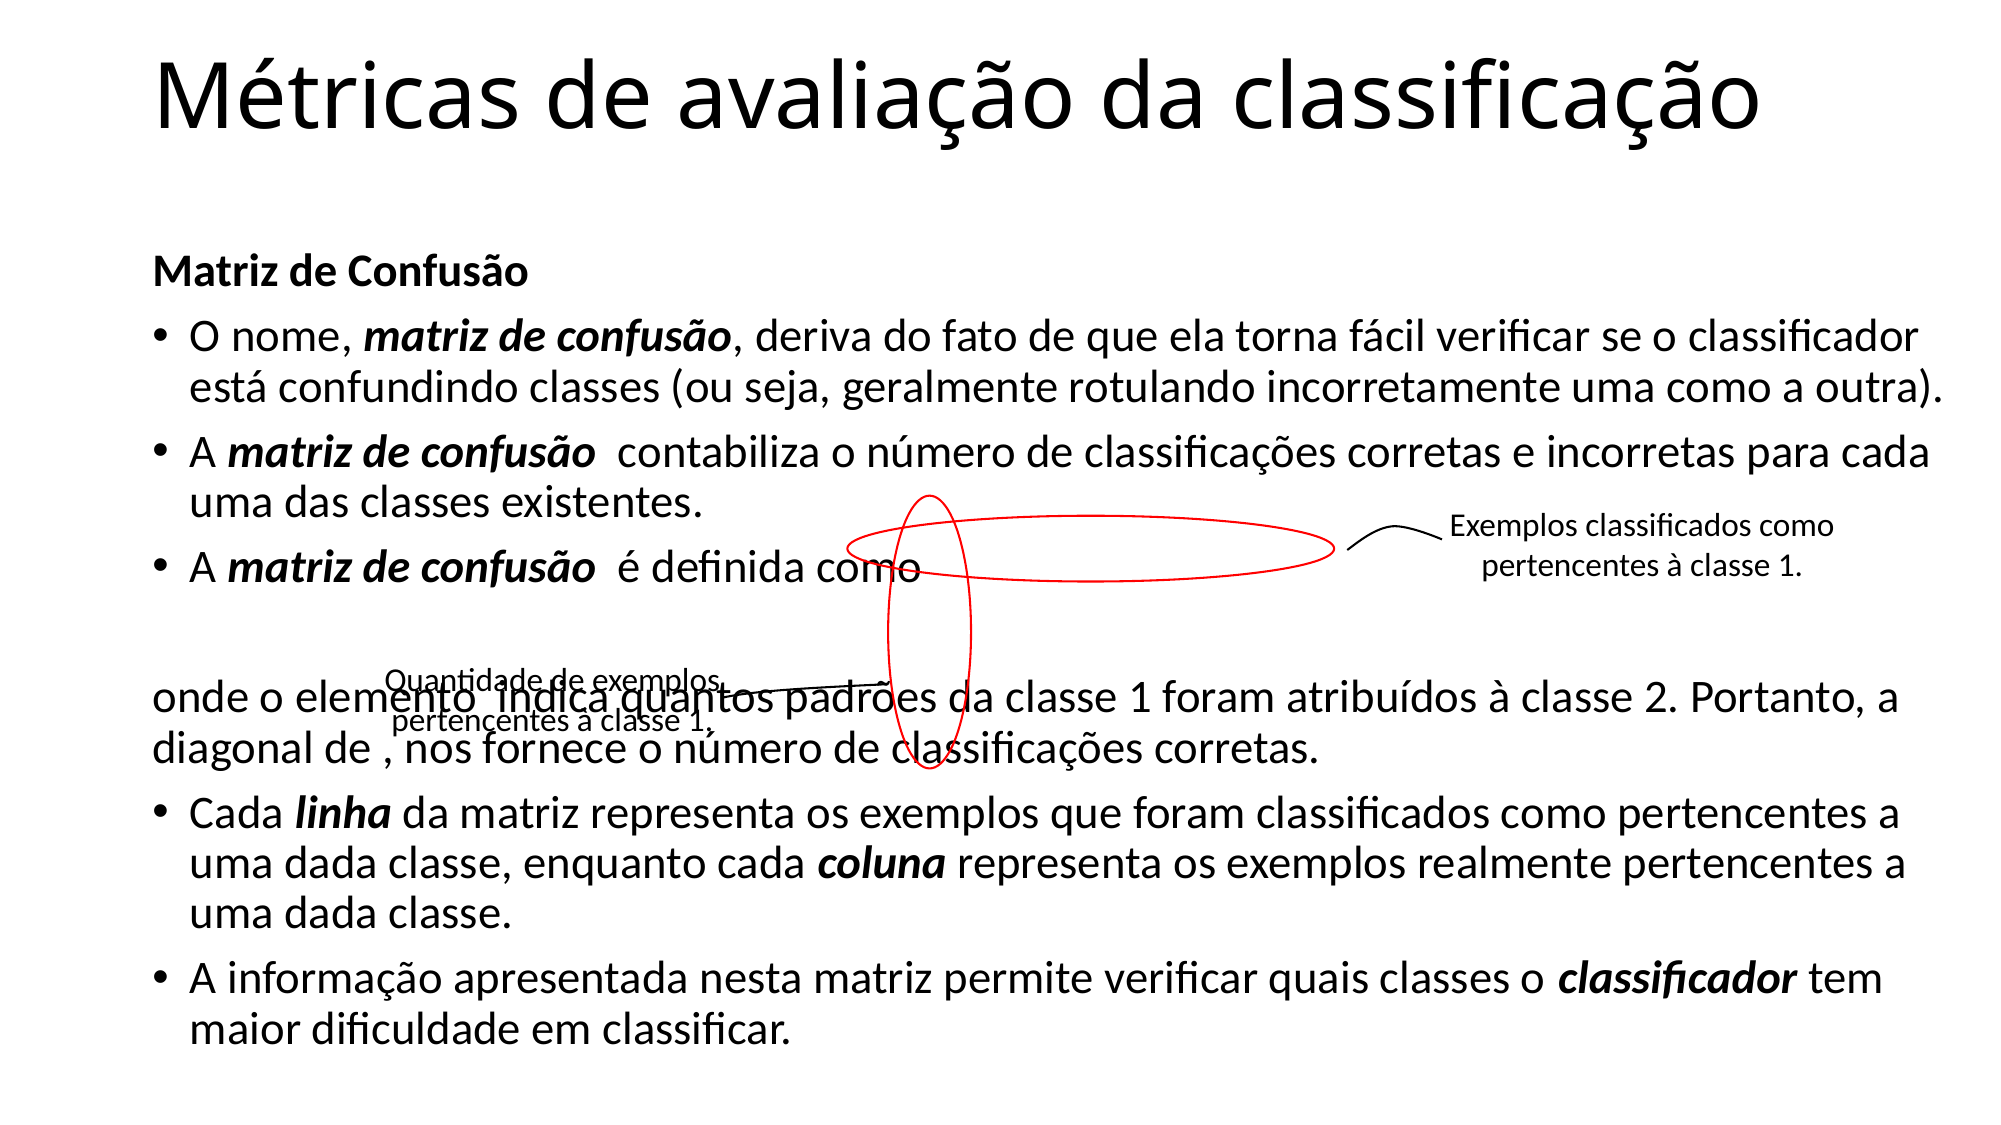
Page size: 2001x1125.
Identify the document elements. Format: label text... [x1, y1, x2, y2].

text_box Exemplos classificados como pertencentes à classe 1. [1422, 495, 1863, 591]
text_box [1346, 525, 1443, 551]
text_box [887, 494, 973, 770]
text_box [955, 514, 1336, 583]
text_box [846, 526, 902, 569]
text_box [723, 683, 887, 699]
title Métricas de avaliação da classificação [137, 29, 1863, 169]
text_box Quantidade de exemplos pertencentes à classe 1. [360, 650, 745, 745]
